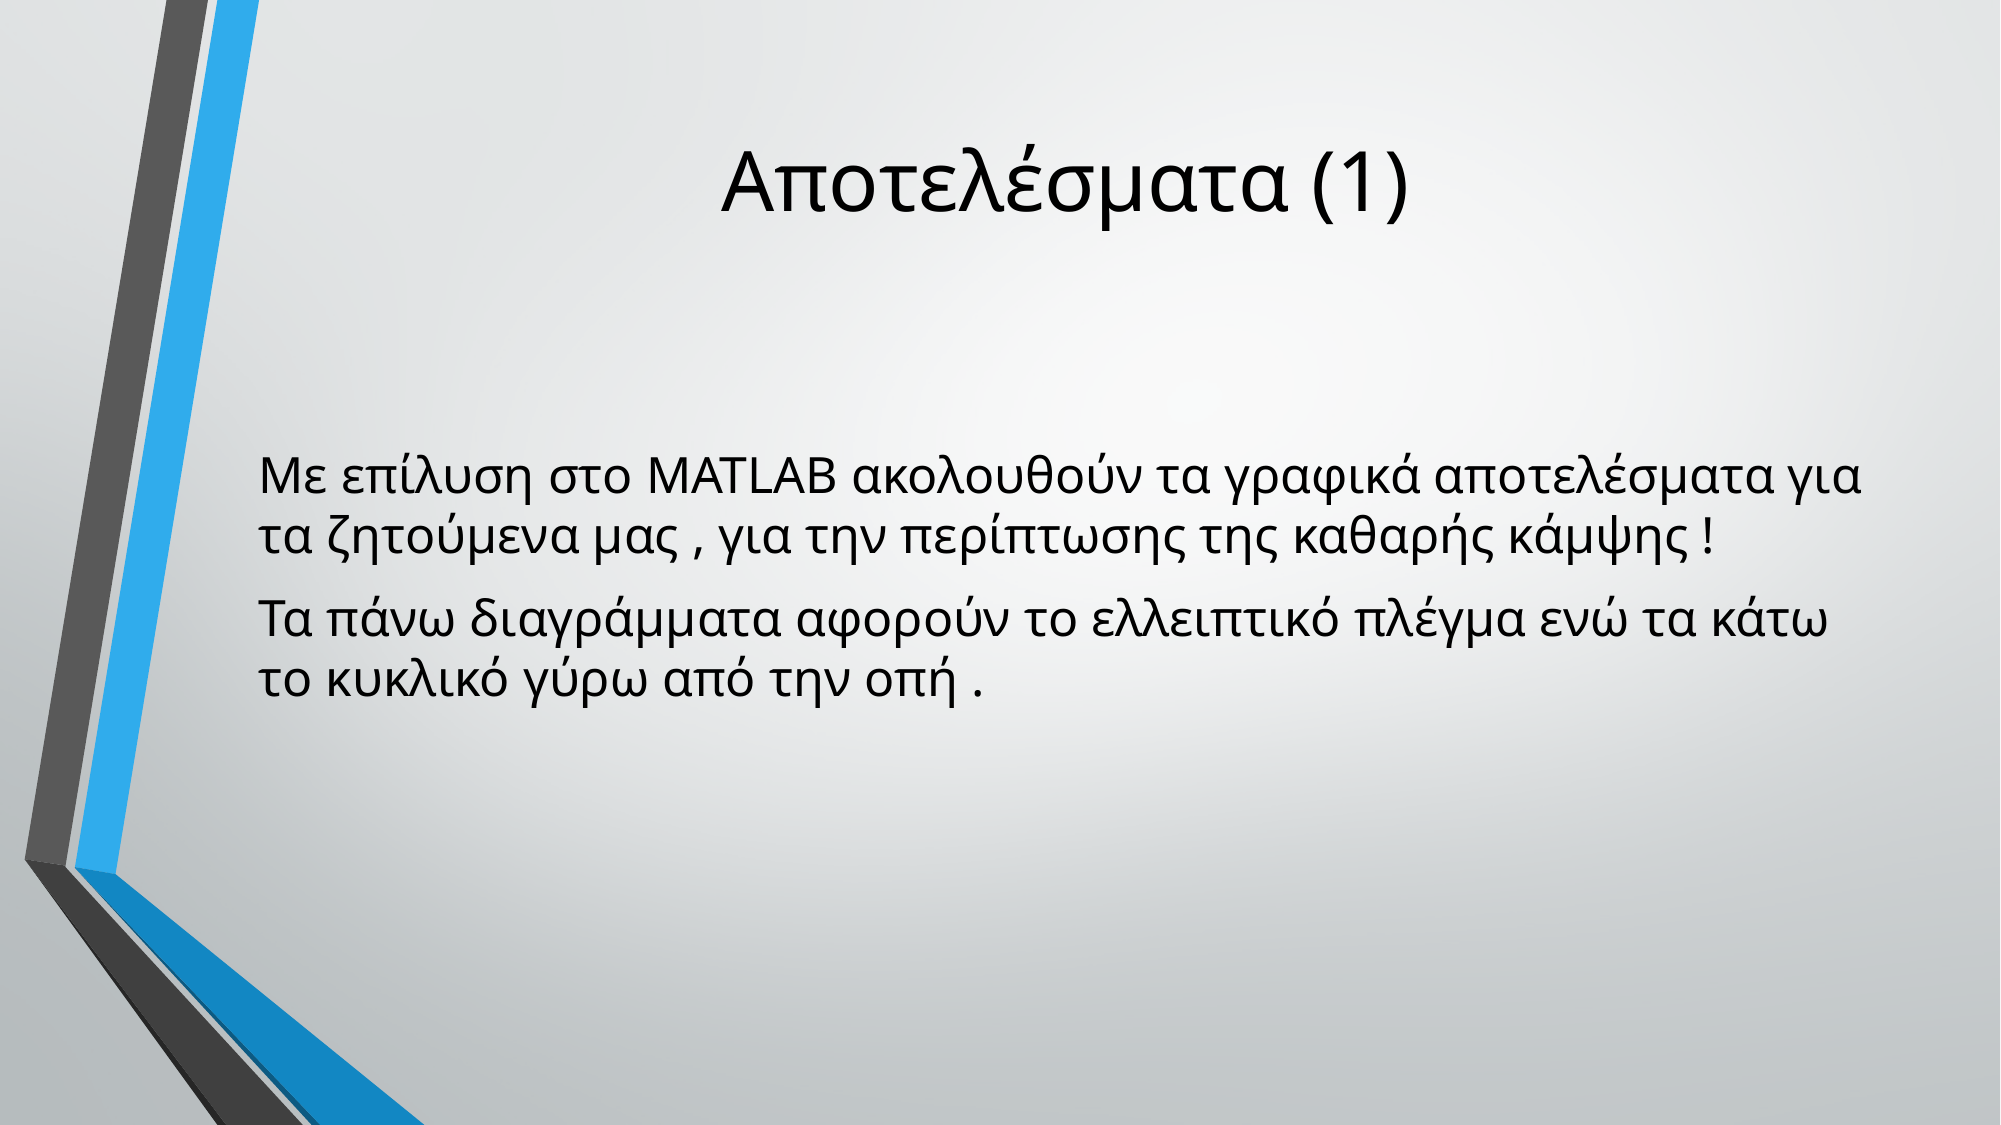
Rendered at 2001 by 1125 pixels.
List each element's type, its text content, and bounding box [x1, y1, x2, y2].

list Με επίλυση στο MATLAB ακολουθούν τα γραφικά αποτελέσματα για τα ζητούμενα μας , για την περίπτωσης της καθαρής κάμψης ! Τα πάνω διαγράμματα αφορούν το ελλειπτικό πλέγμα ενώ τα κάτω το κυκλικό γύρω από την οπή . [243, 283, 1887, 950]
title Αποτελέσματα (1) [243, 112, 1887, 243]
